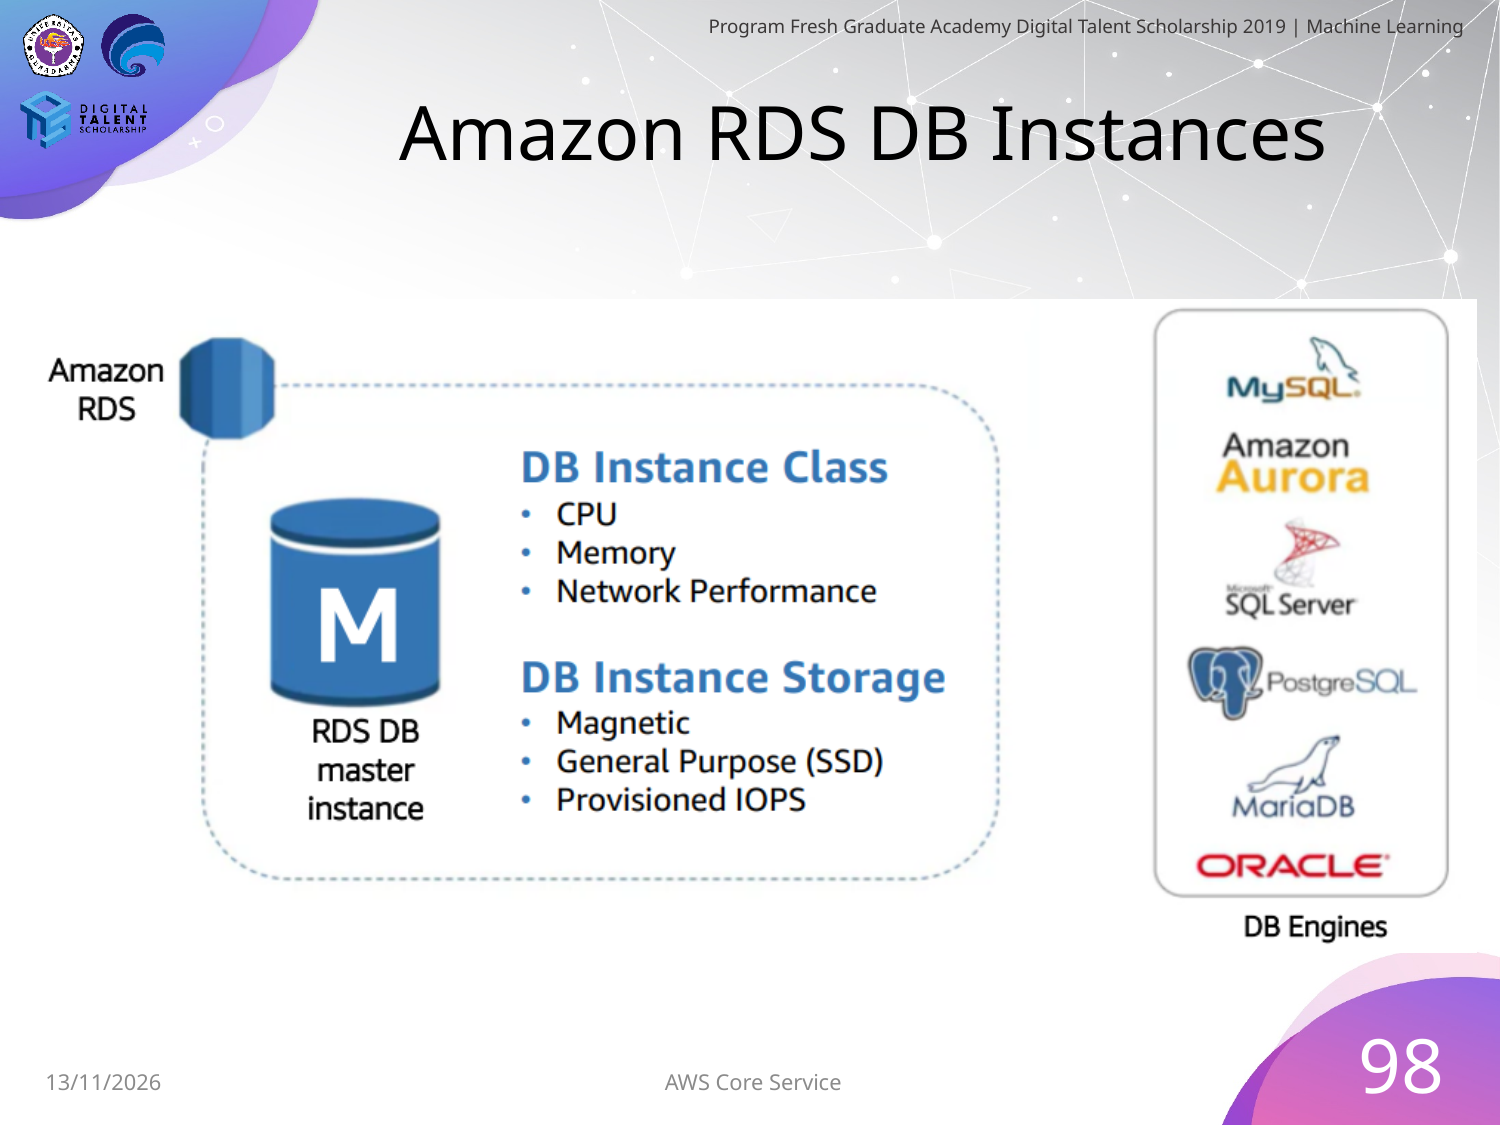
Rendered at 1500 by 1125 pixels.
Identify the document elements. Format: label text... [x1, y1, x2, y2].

title Amazon RDS DB Instances [271, 66, 1477, 207]
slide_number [30, 1053, 272, 1114]
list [30, 299, 1477, 953]
slide_number 98 [1327, 1025, 1477, 1115]
footer AWS Core Service [386, 1053, 1121, 1114]
picture [0, 0, 1500, 1125]
